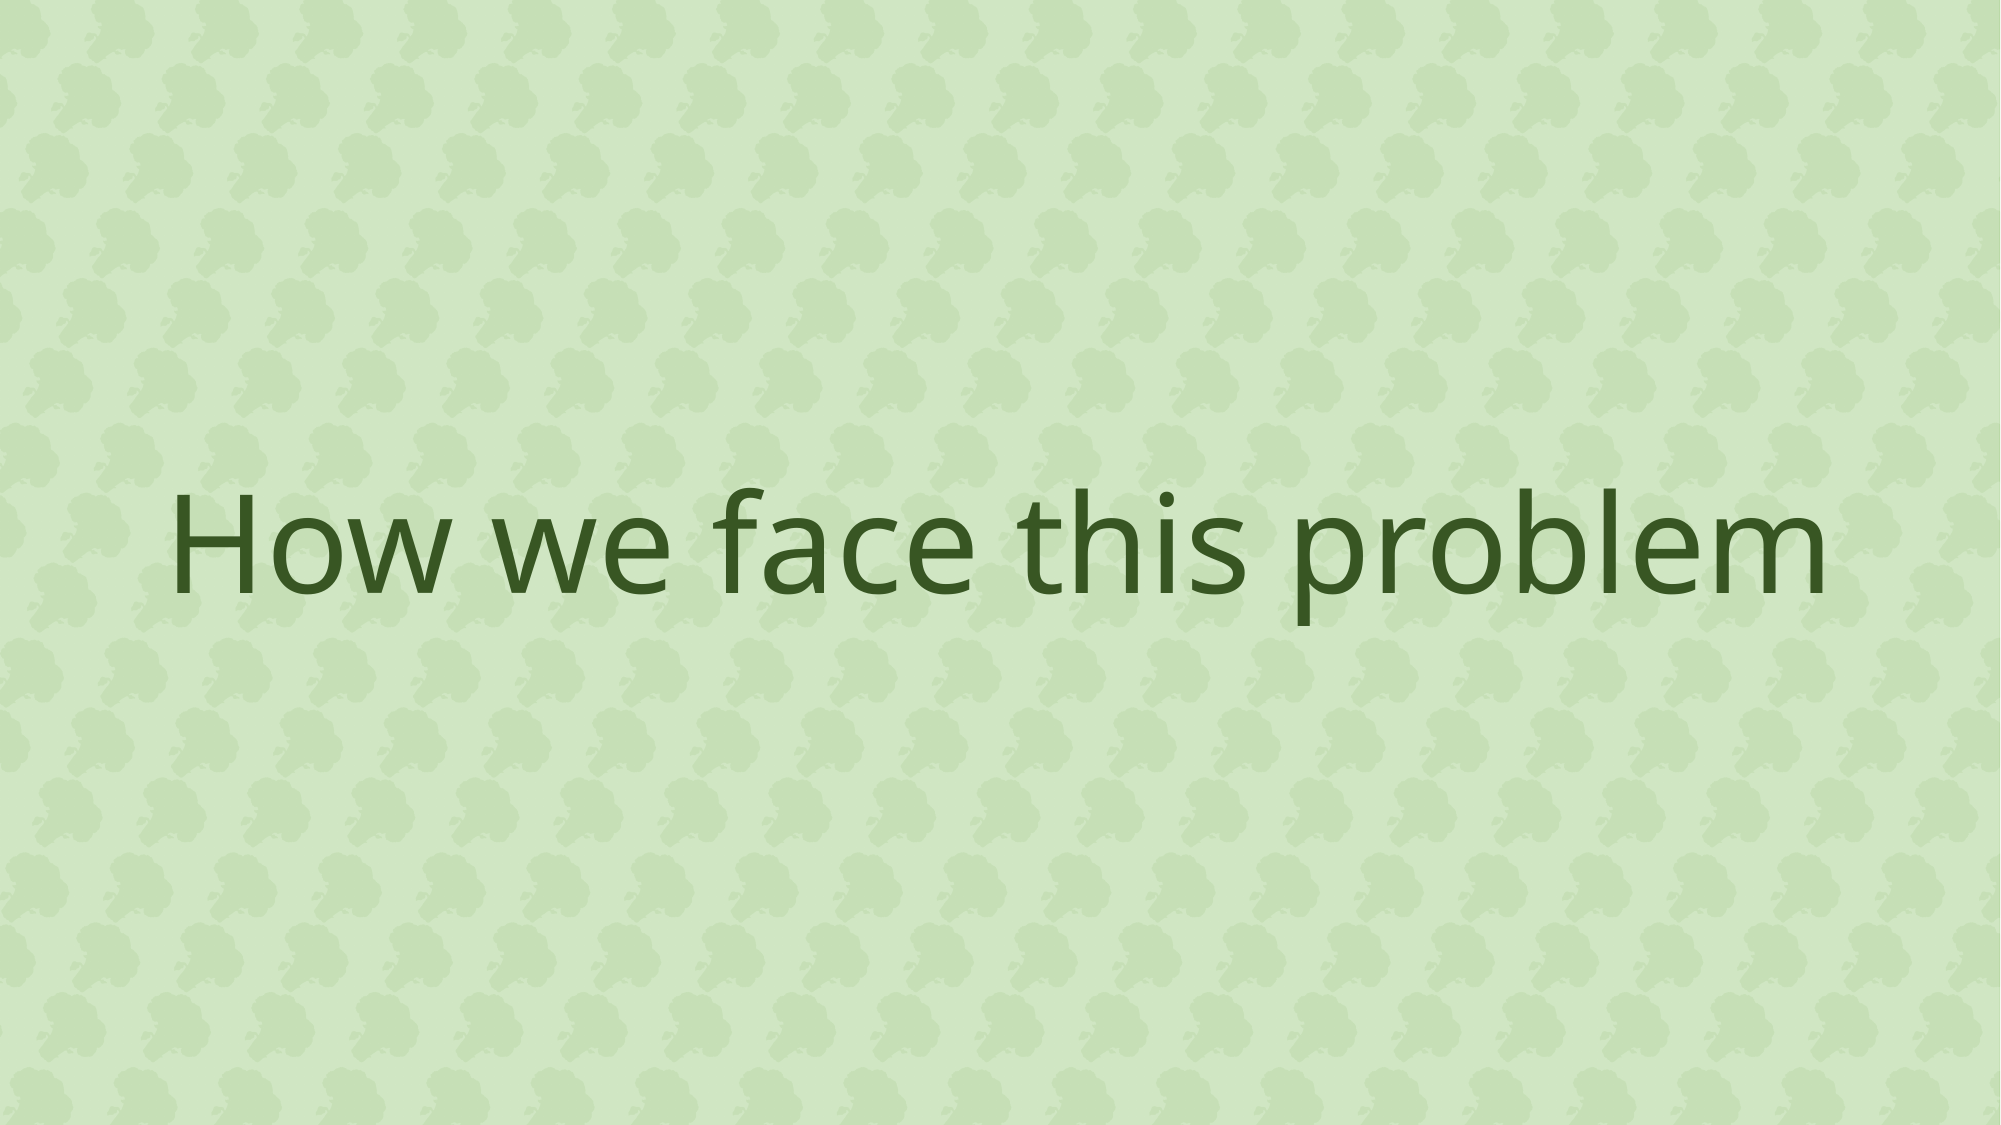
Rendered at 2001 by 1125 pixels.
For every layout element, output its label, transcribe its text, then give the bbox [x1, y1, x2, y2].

picture [0, 0, 2001, 1125]
text_box How we face this problem [59, 448, 1941, 629]
